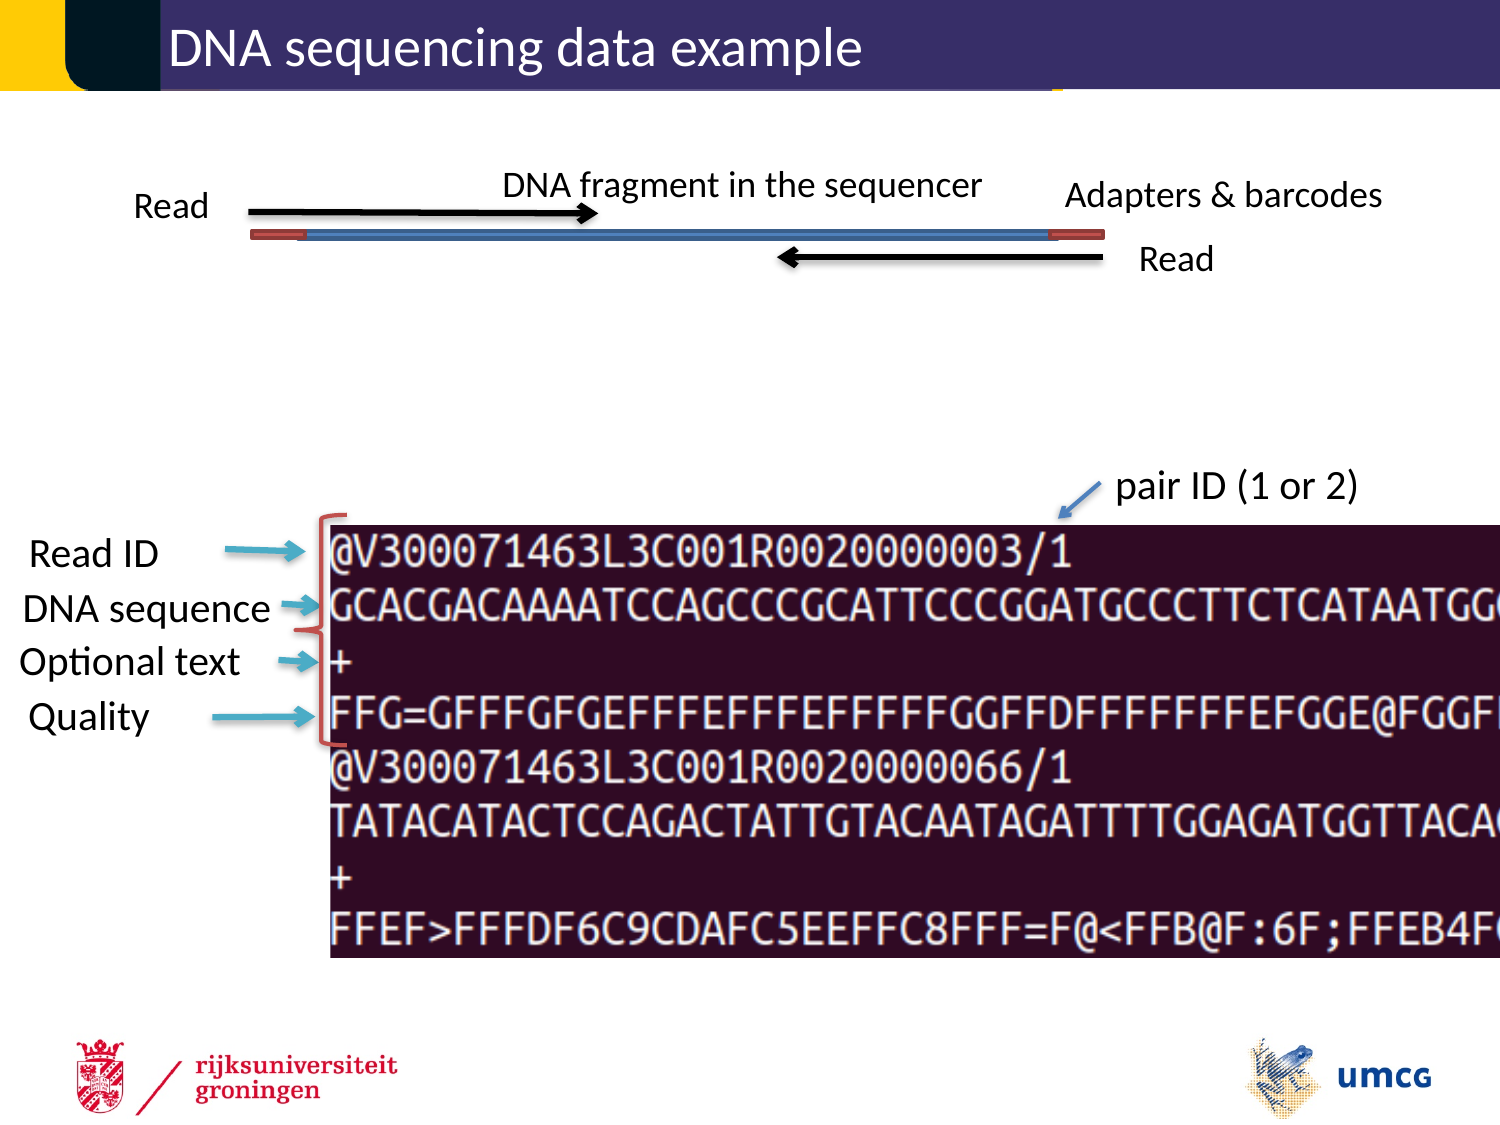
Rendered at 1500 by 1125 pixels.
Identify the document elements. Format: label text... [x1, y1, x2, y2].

text_box Optional text [4, 626, 256, 692]
text_box Read [1123, 226, 1230, 287]
text_box [296, 229, 1060, 241]
text_box pair ID (1 or 2) [1100, 450, 1375, 515]
text_box Adapters & barcodes [1050, 162, 1399, 223]
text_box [1057, 482, 1101, 520]
picture [5, 1012, 1500, 1119]
text_box [293, 614, 325, 663]
text_box Read [118, 174, 225, 234]
text_box [1048, 229, 1105, 240]
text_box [278, 659, 320, 663]
picture [330, 524, 1500, 959]
text_box DNA fragment in the sequencer [487, 152, 999, 213]
text_box Read ID [14, 518, 175, 573]
text_box DNA sequencing data example [148, 0, 1500, 88]
text_box [250, 229, 307, 240]
text_box DNA sequence [7, 573, 287, 639]
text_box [281, 603, 323, 607]
text_box Quality [13, 681, 166, 746]
text_box [319, 667, 325, 746]
text_box [319, 512, 347, 603]
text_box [224, 548, 307, 552]
picture [0, 0, 1063, 91]
